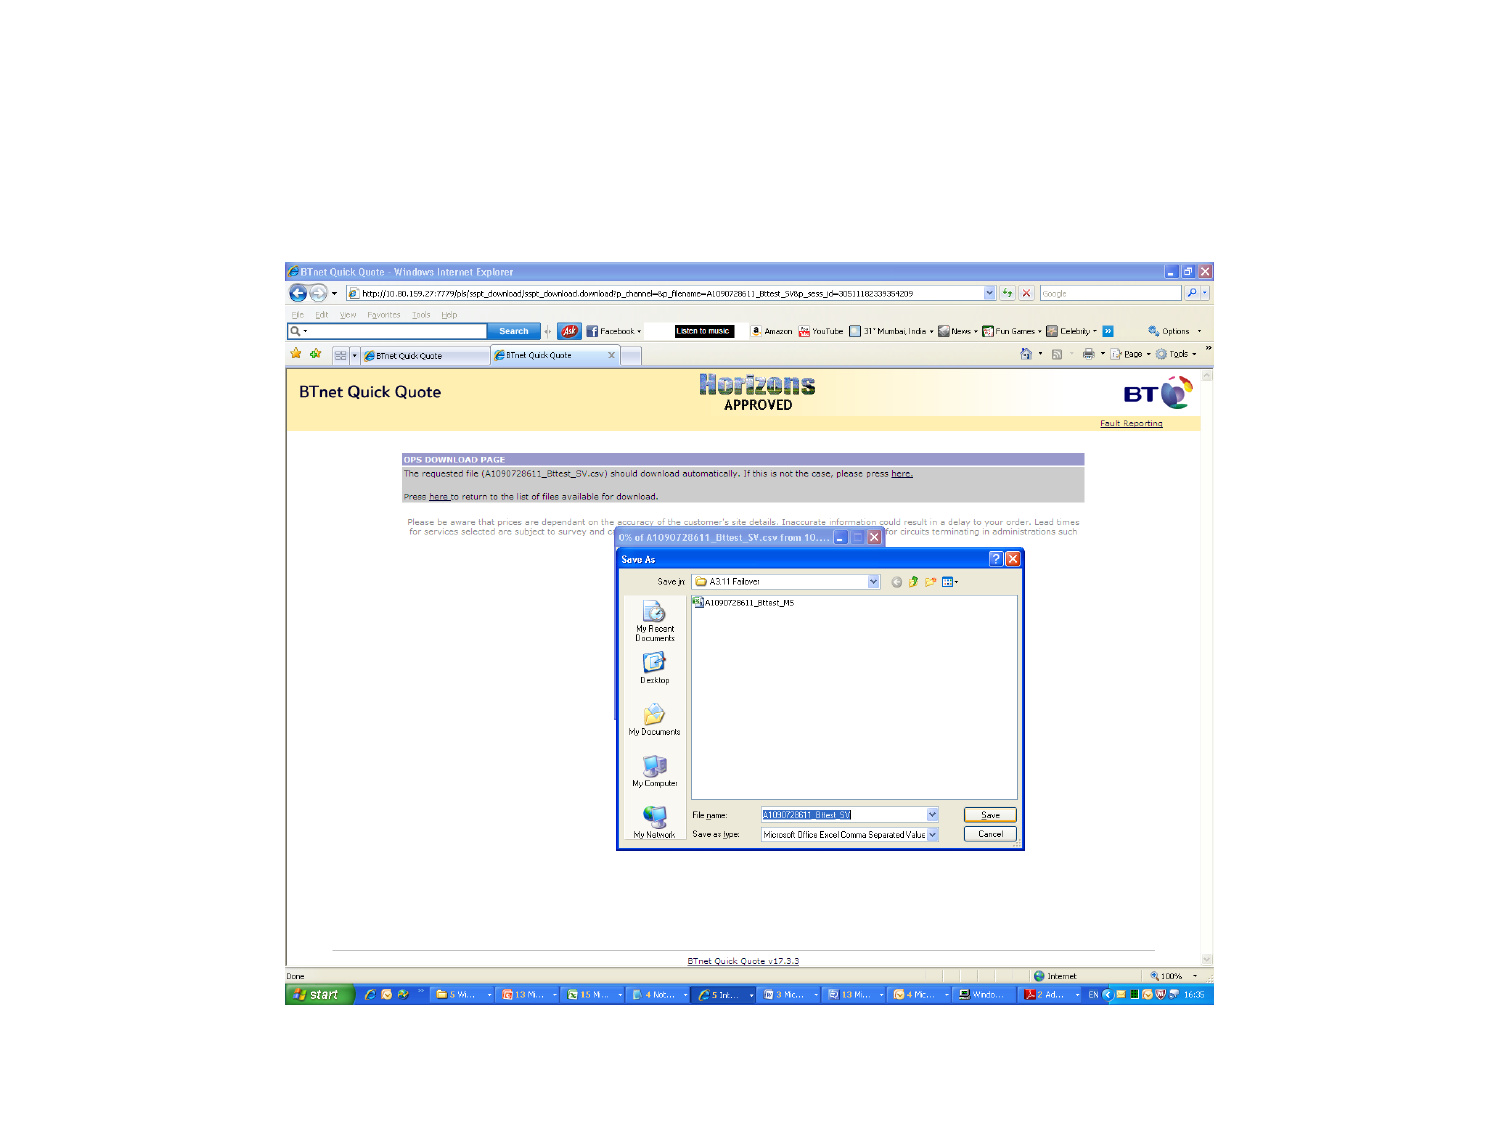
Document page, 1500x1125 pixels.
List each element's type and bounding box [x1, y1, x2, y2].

list [285, 262, 1215, 1006]
